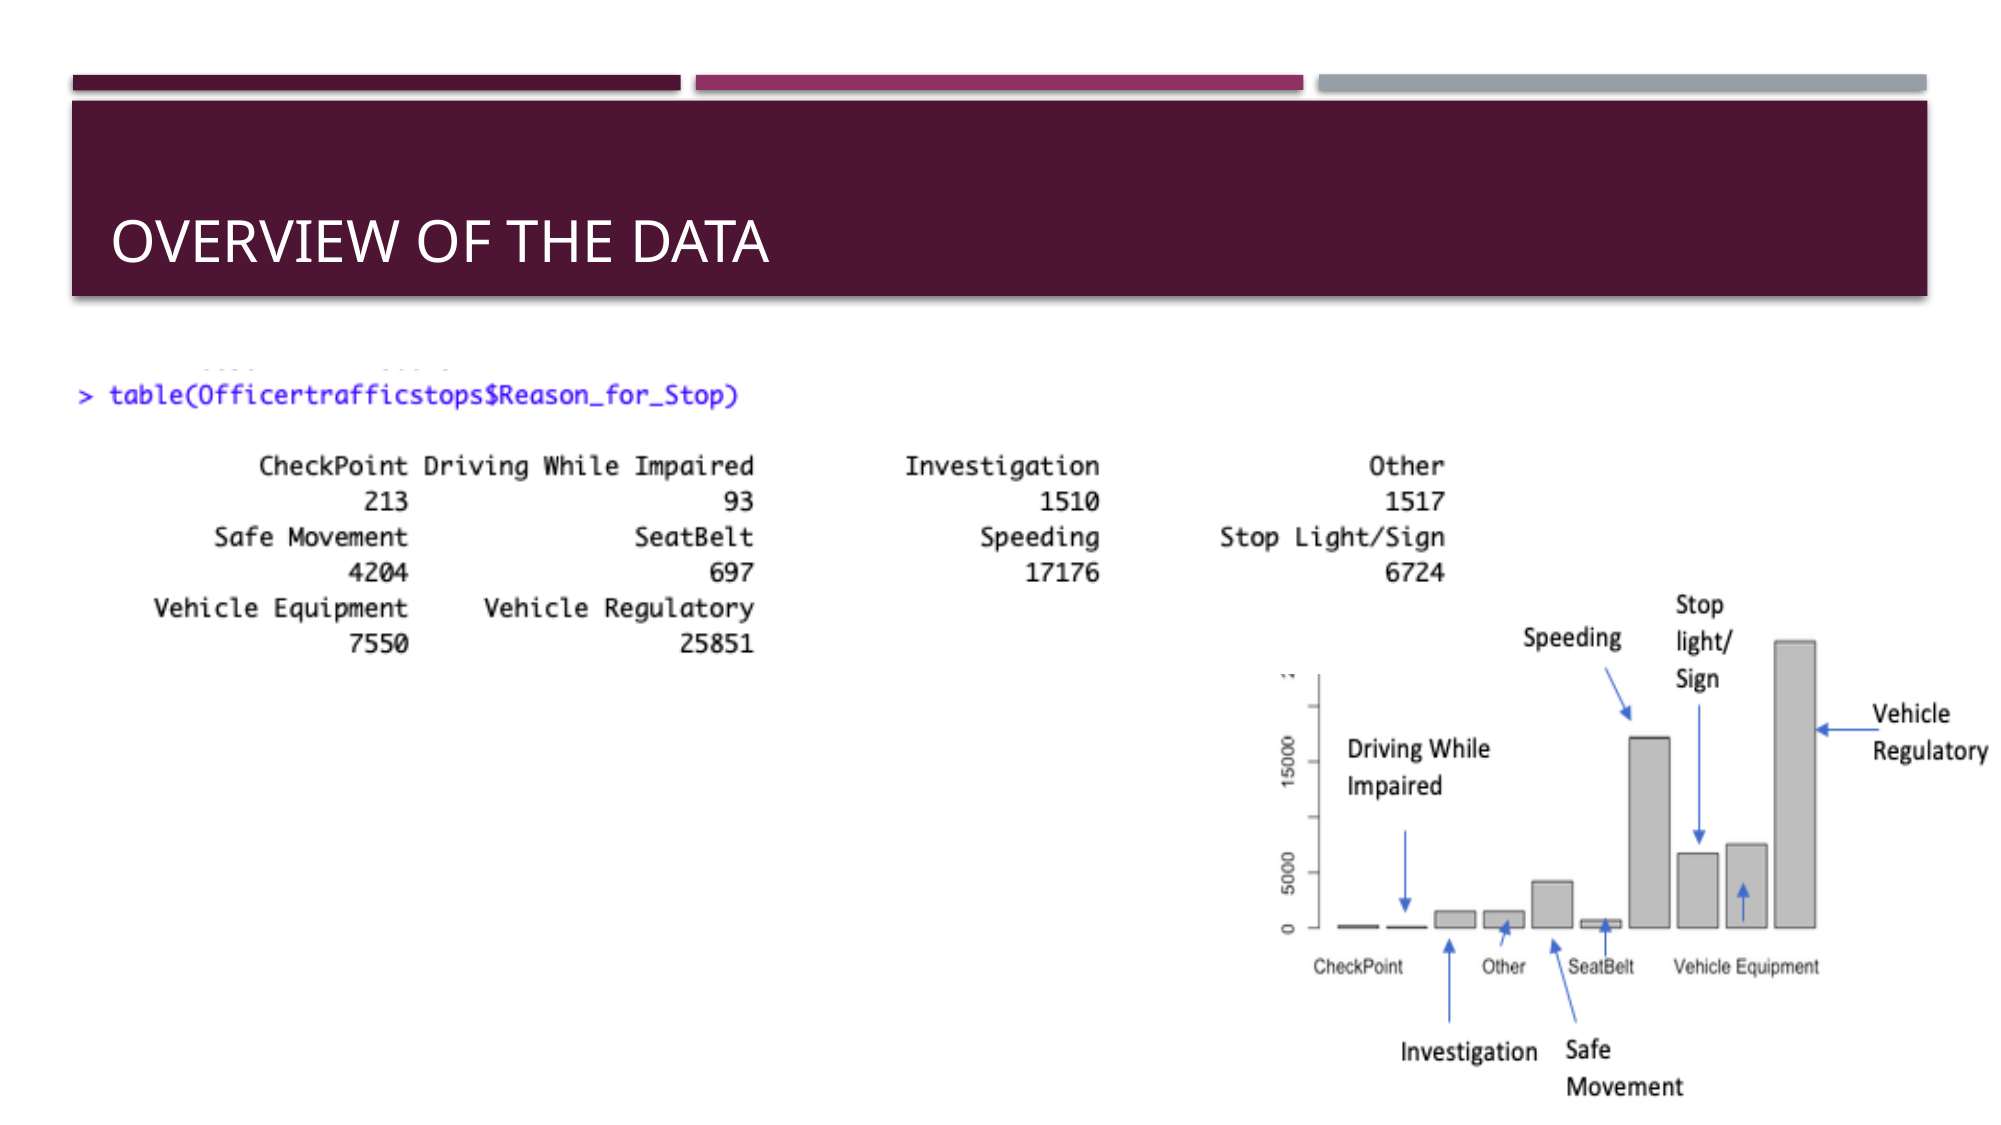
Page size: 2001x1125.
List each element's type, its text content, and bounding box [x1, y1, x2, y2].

picture [1231, 551, 2000, 1125]
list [66, 368, 1487, 675]
title Overview of the data [95, 115, 1905, 282]
